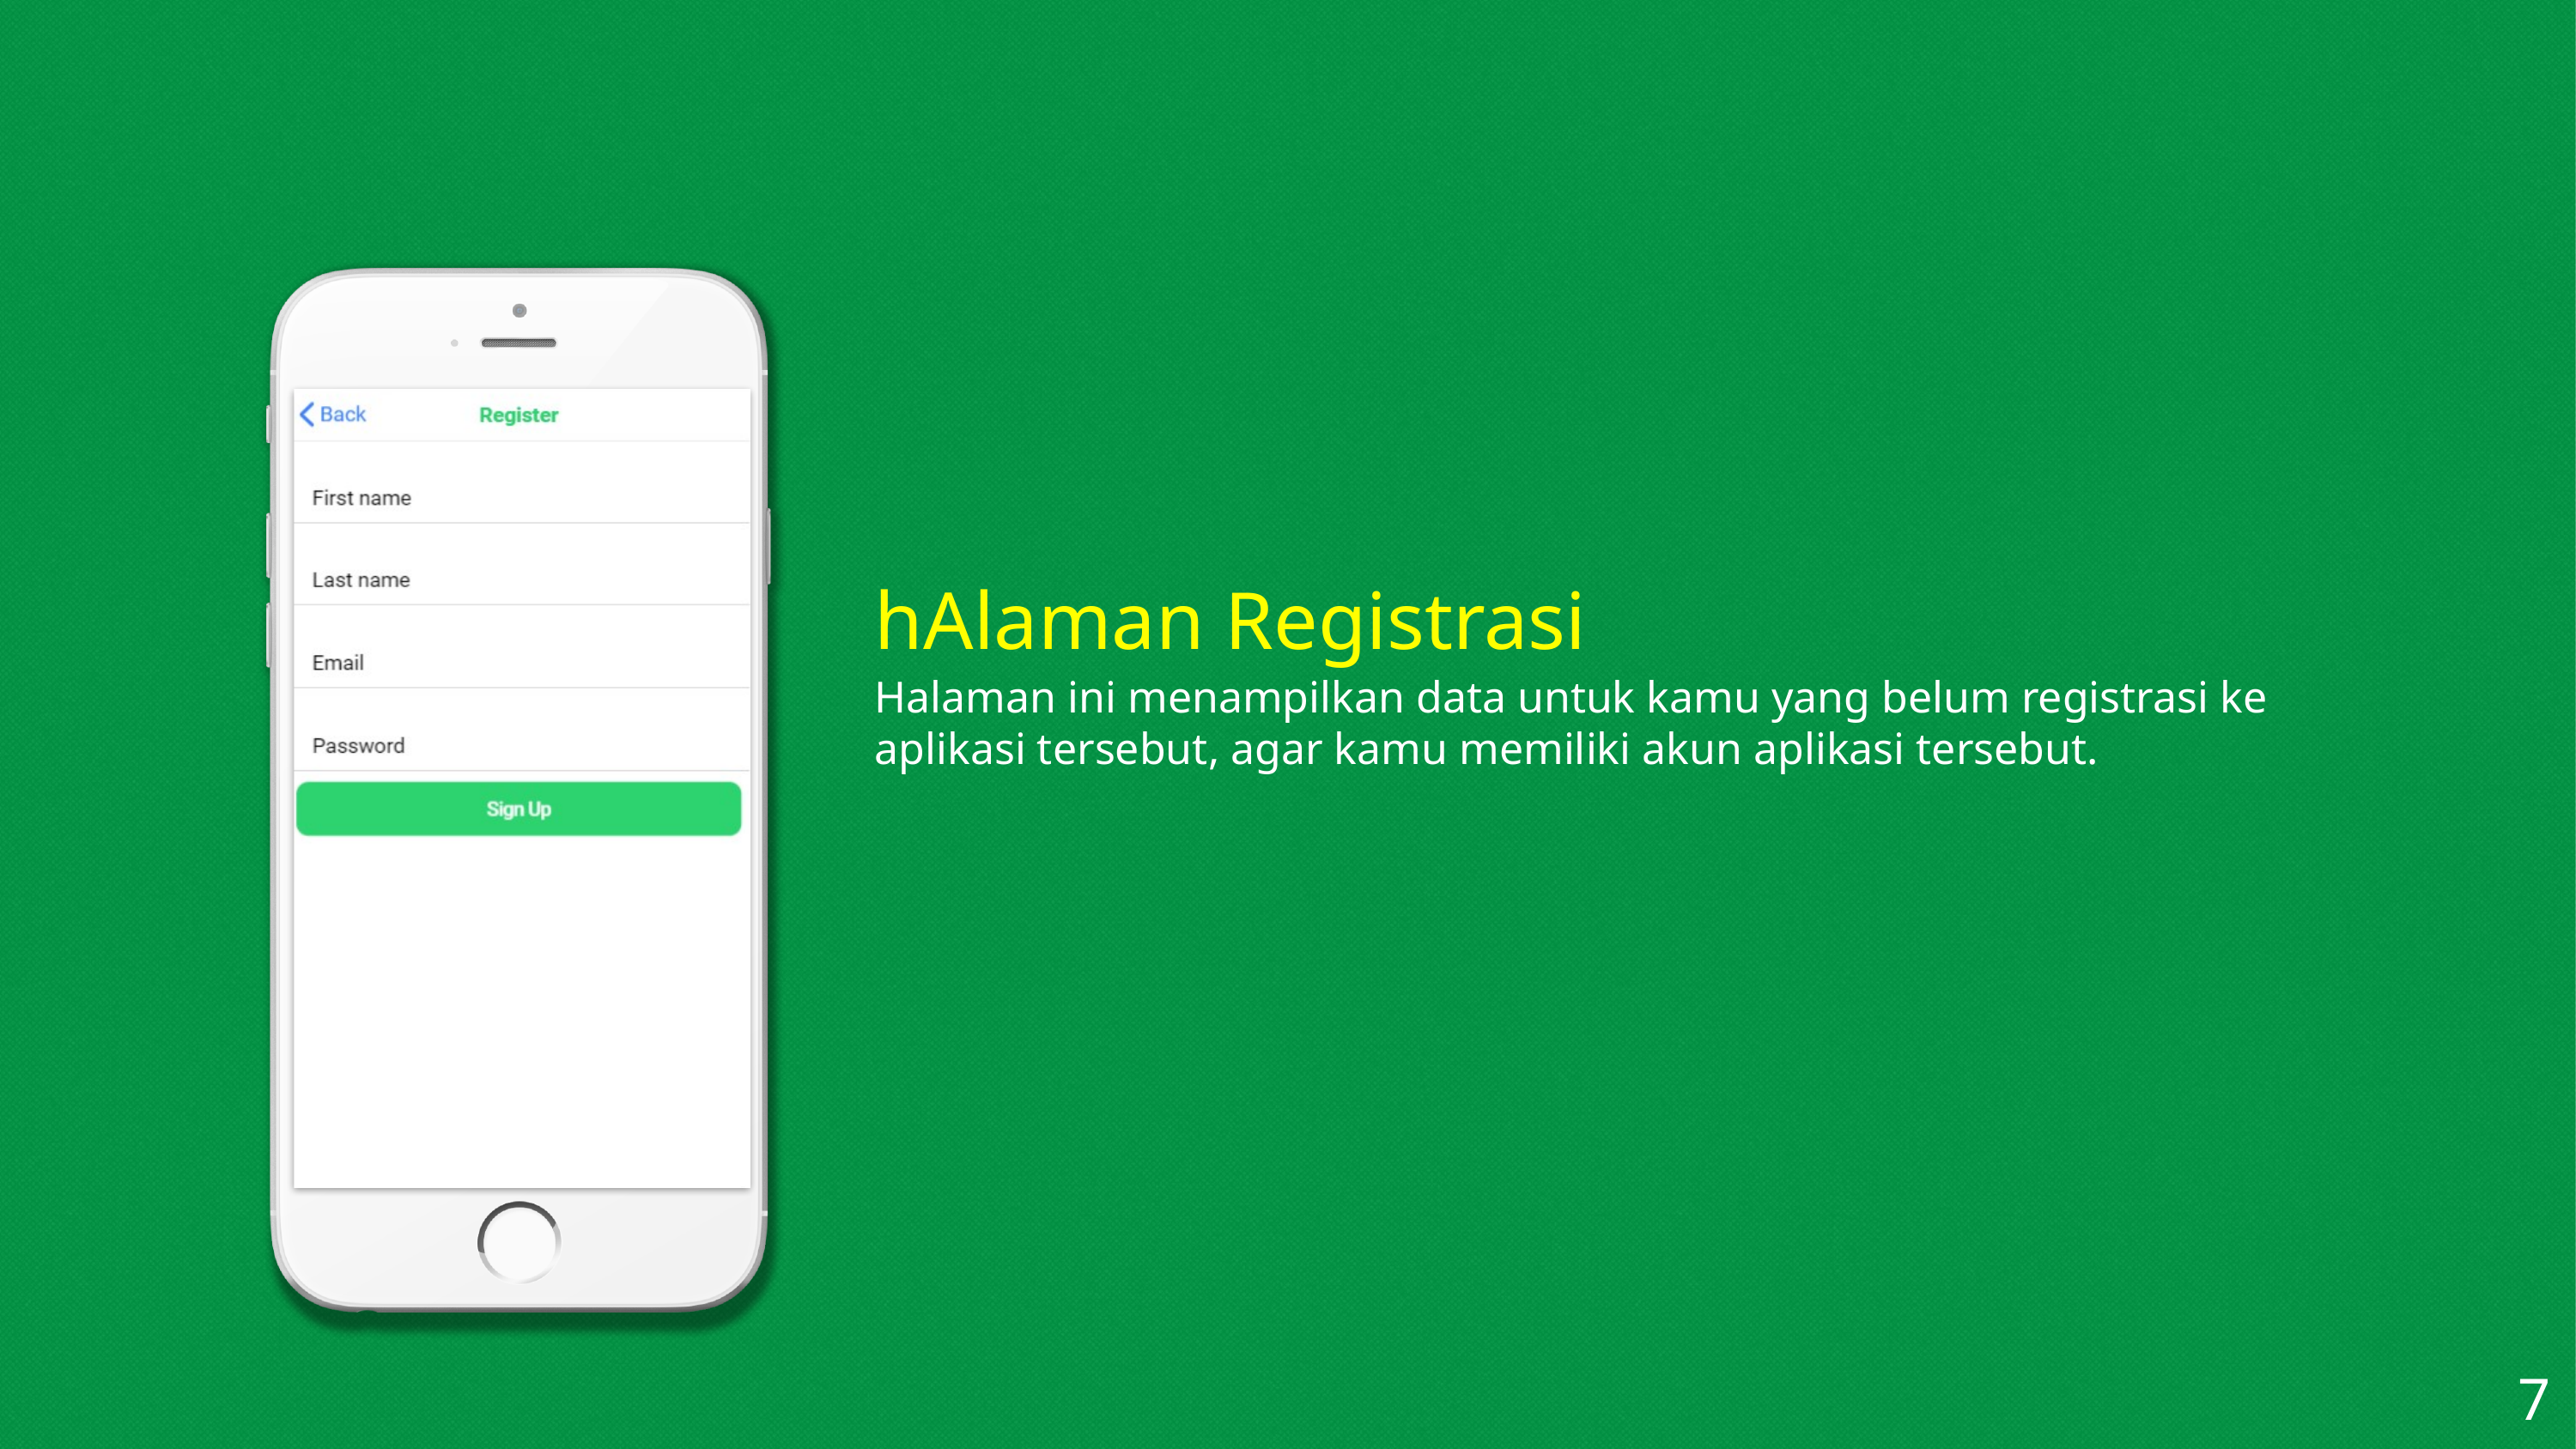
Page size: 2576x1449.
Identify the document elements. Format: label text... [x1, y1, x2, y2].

list hAlaman Registrasi [861, 572, 2434, 663]
slide_number 7 [2482, 1356, 2576, 1434]
picture [0, 0, 2576, 1449]
list Halaman ini menampilkan data untuk kamu yang belum registrasi ke aplikasi tersebut, agar kamu memiliki akun aplikasi tersebut. [861, 663, 2434, 1089]
